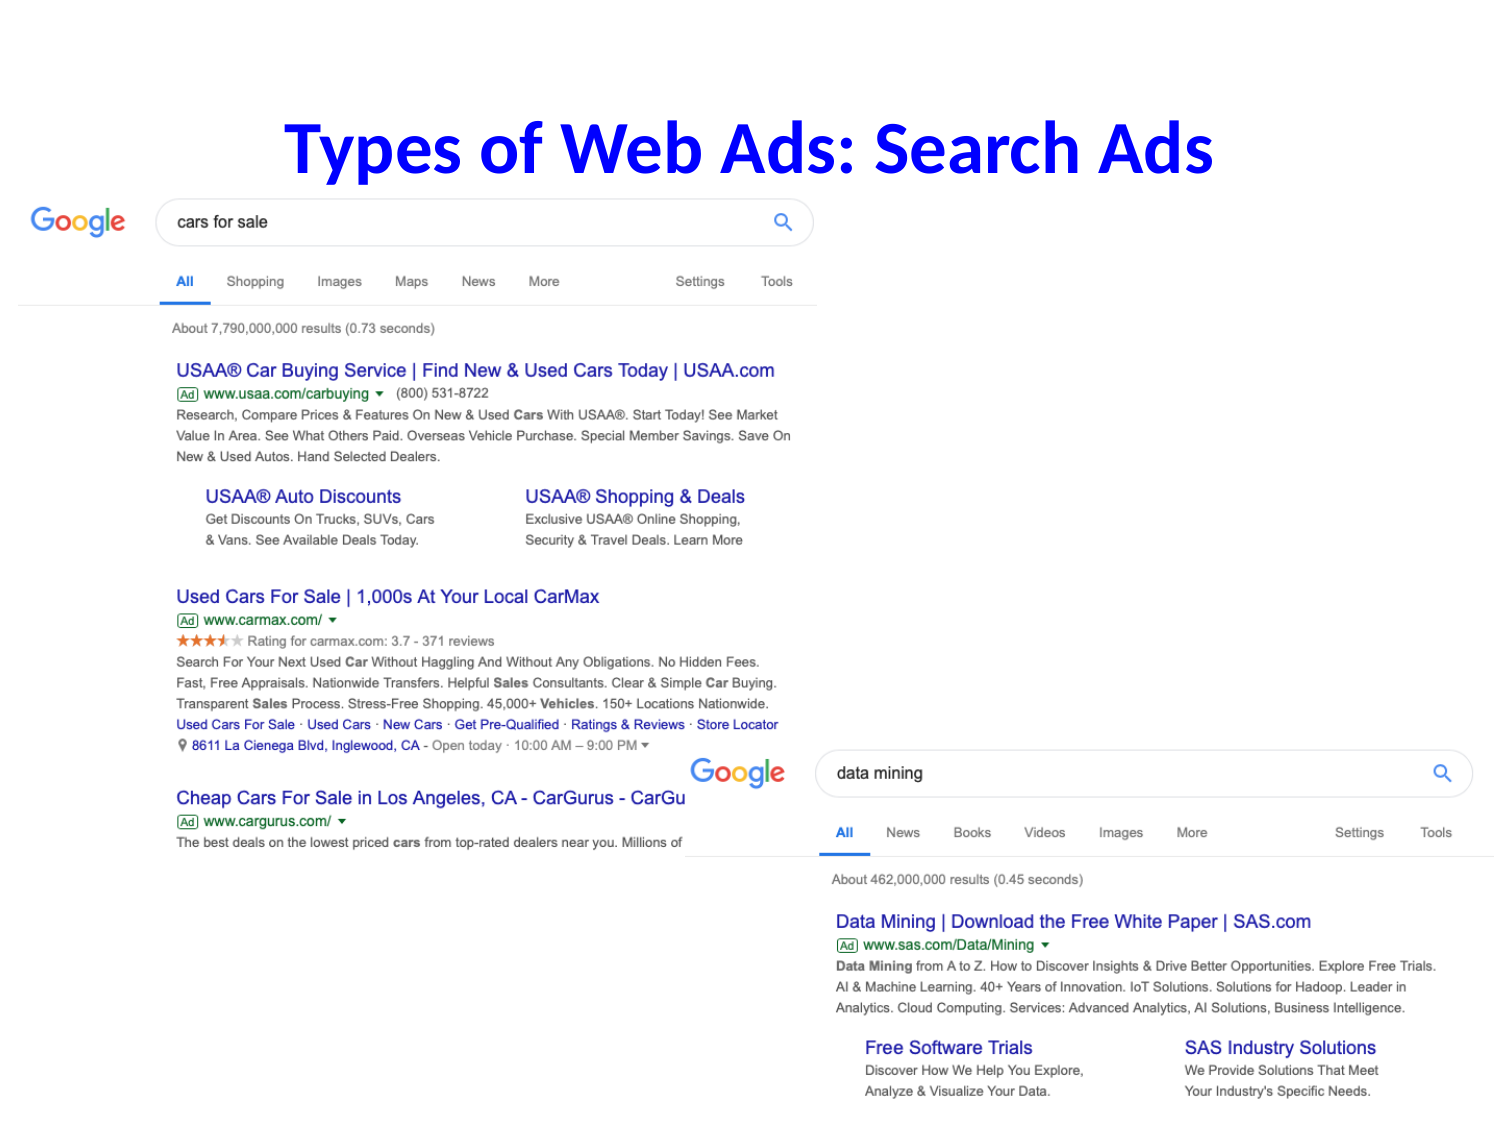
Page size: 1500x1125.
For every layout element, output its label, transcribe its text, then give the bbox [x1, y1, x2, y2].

title Types of Web Ads: Search Ads [112, 50, 1388, 238]
picture [18, 187, 1495, 1125]
